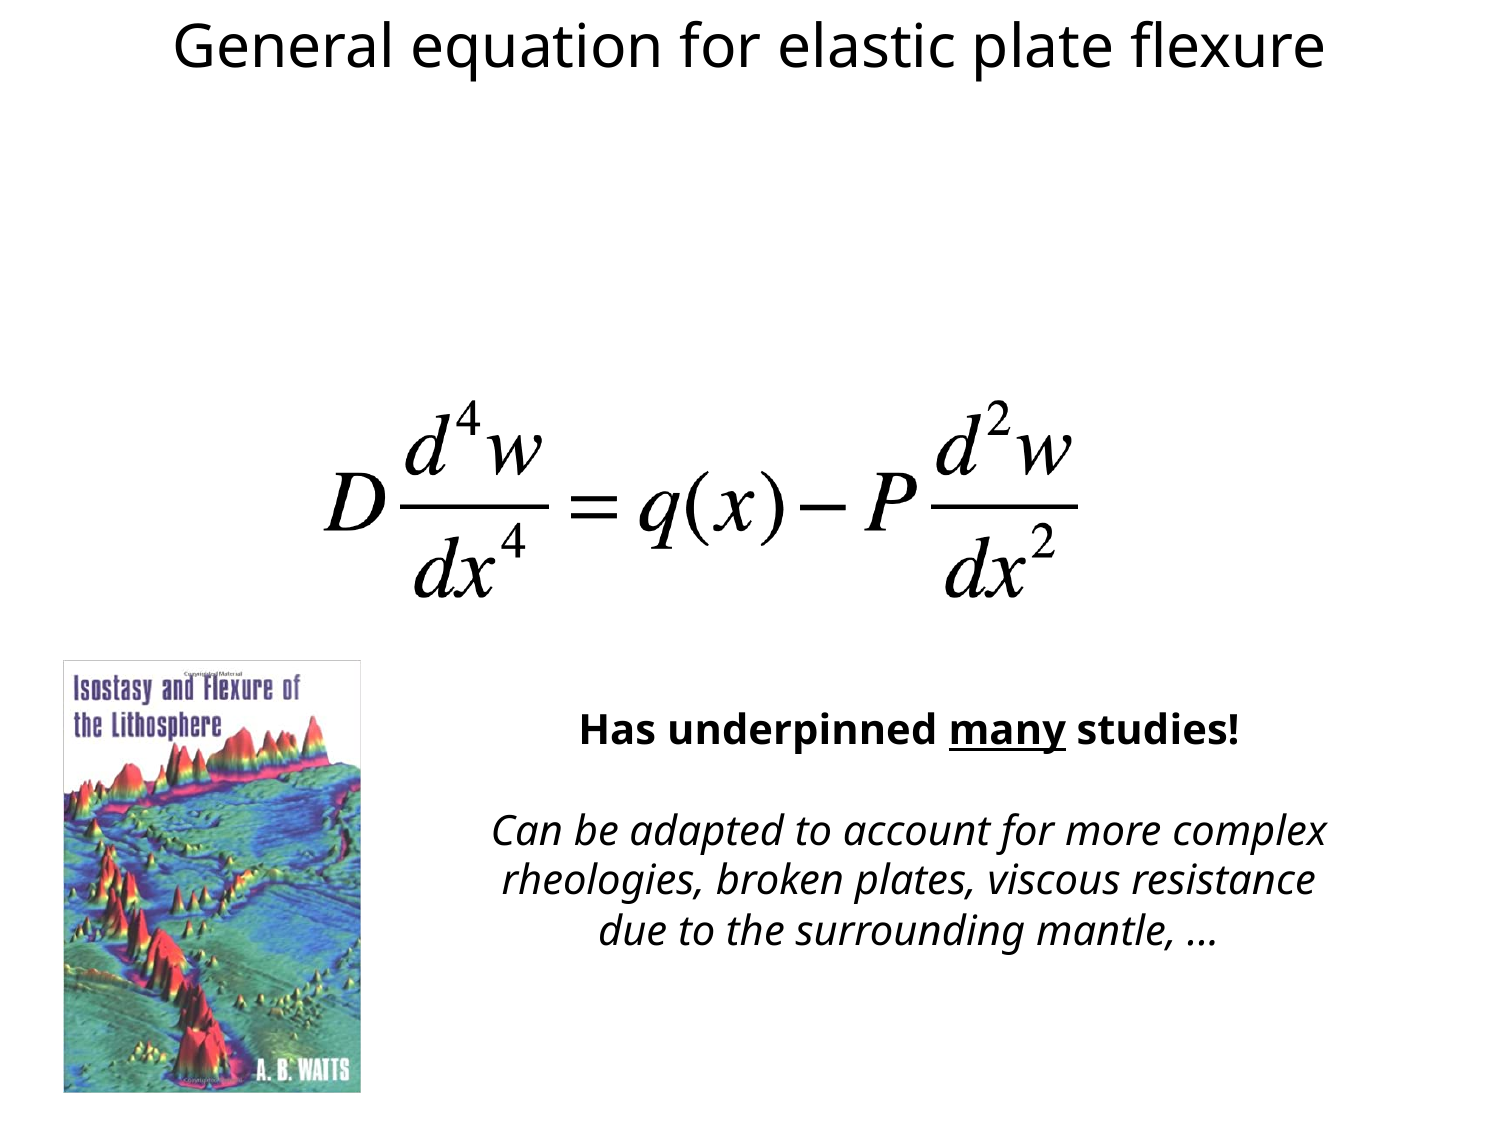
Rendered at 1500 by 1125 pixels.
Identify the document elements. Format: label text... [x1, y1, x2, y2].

picture [62, 660, 361, 1093]
picture [285, 383, 1165, 618]
text_box Has underpinned many studies! Can be adapted to account for more complex rheologies, broken plates, viscous resistance due to the surrounding mantle, ... [472, 695, 1346, 961]
text_box General equation for elastic plate flexure [0, 0, 1500, 88]
